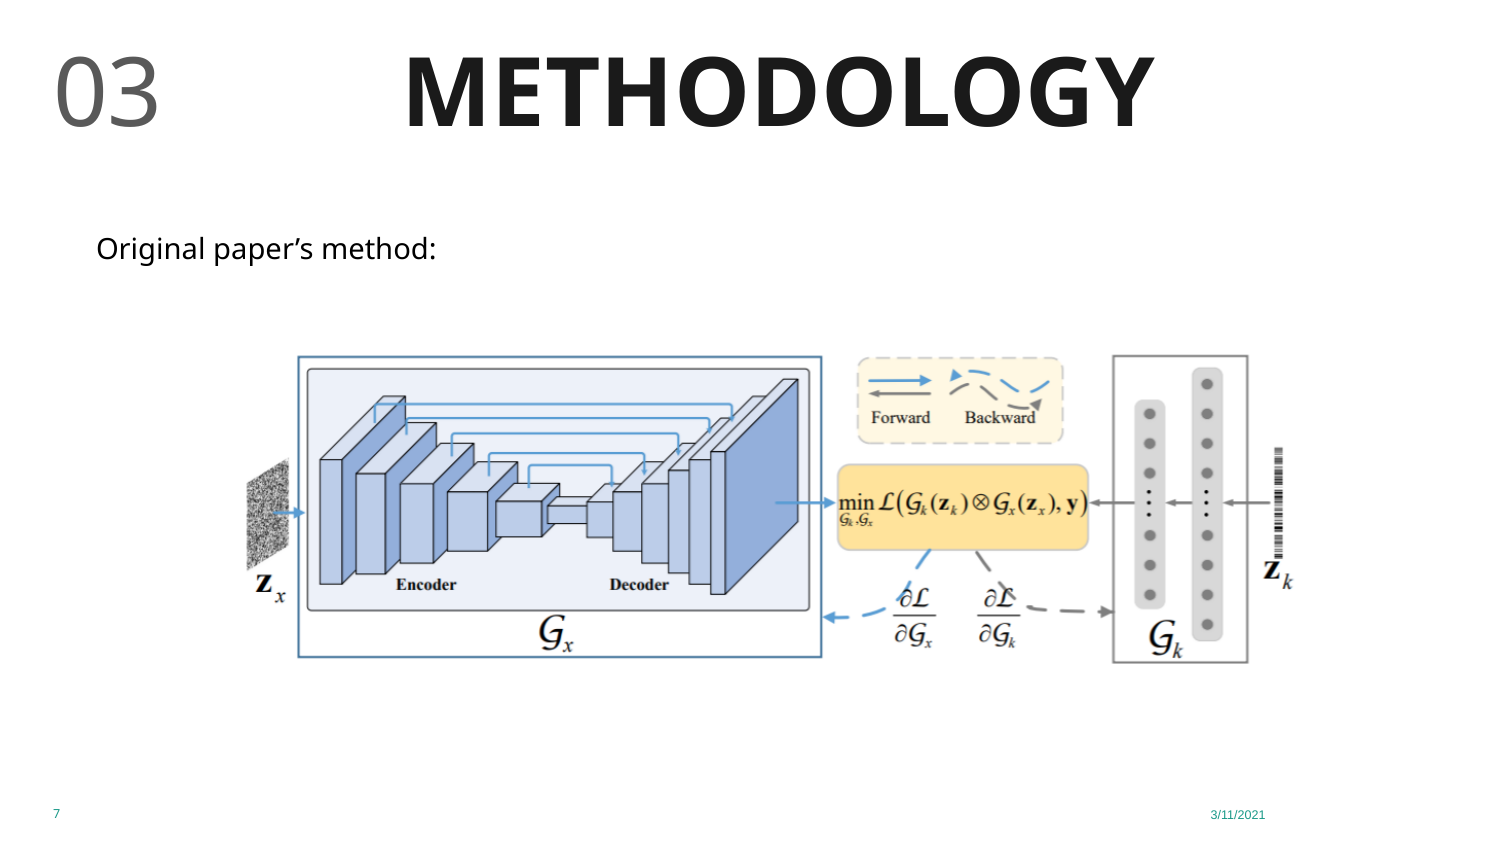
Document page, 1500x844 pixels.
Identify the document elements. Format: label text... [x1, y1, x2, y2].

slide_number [1210, 806, 1329, 824]
text_box [76, 221, 1242, 287]
text_box Original paper’s method: [81, 215, 1354, 281]
picture [185, 311, 1354, 664]
list 03 [53, 53, 354, 350]
slide_number ‹#› [53, 806, 113, 824]
title METHODOLOGY [401, 53, 1435, 405]
